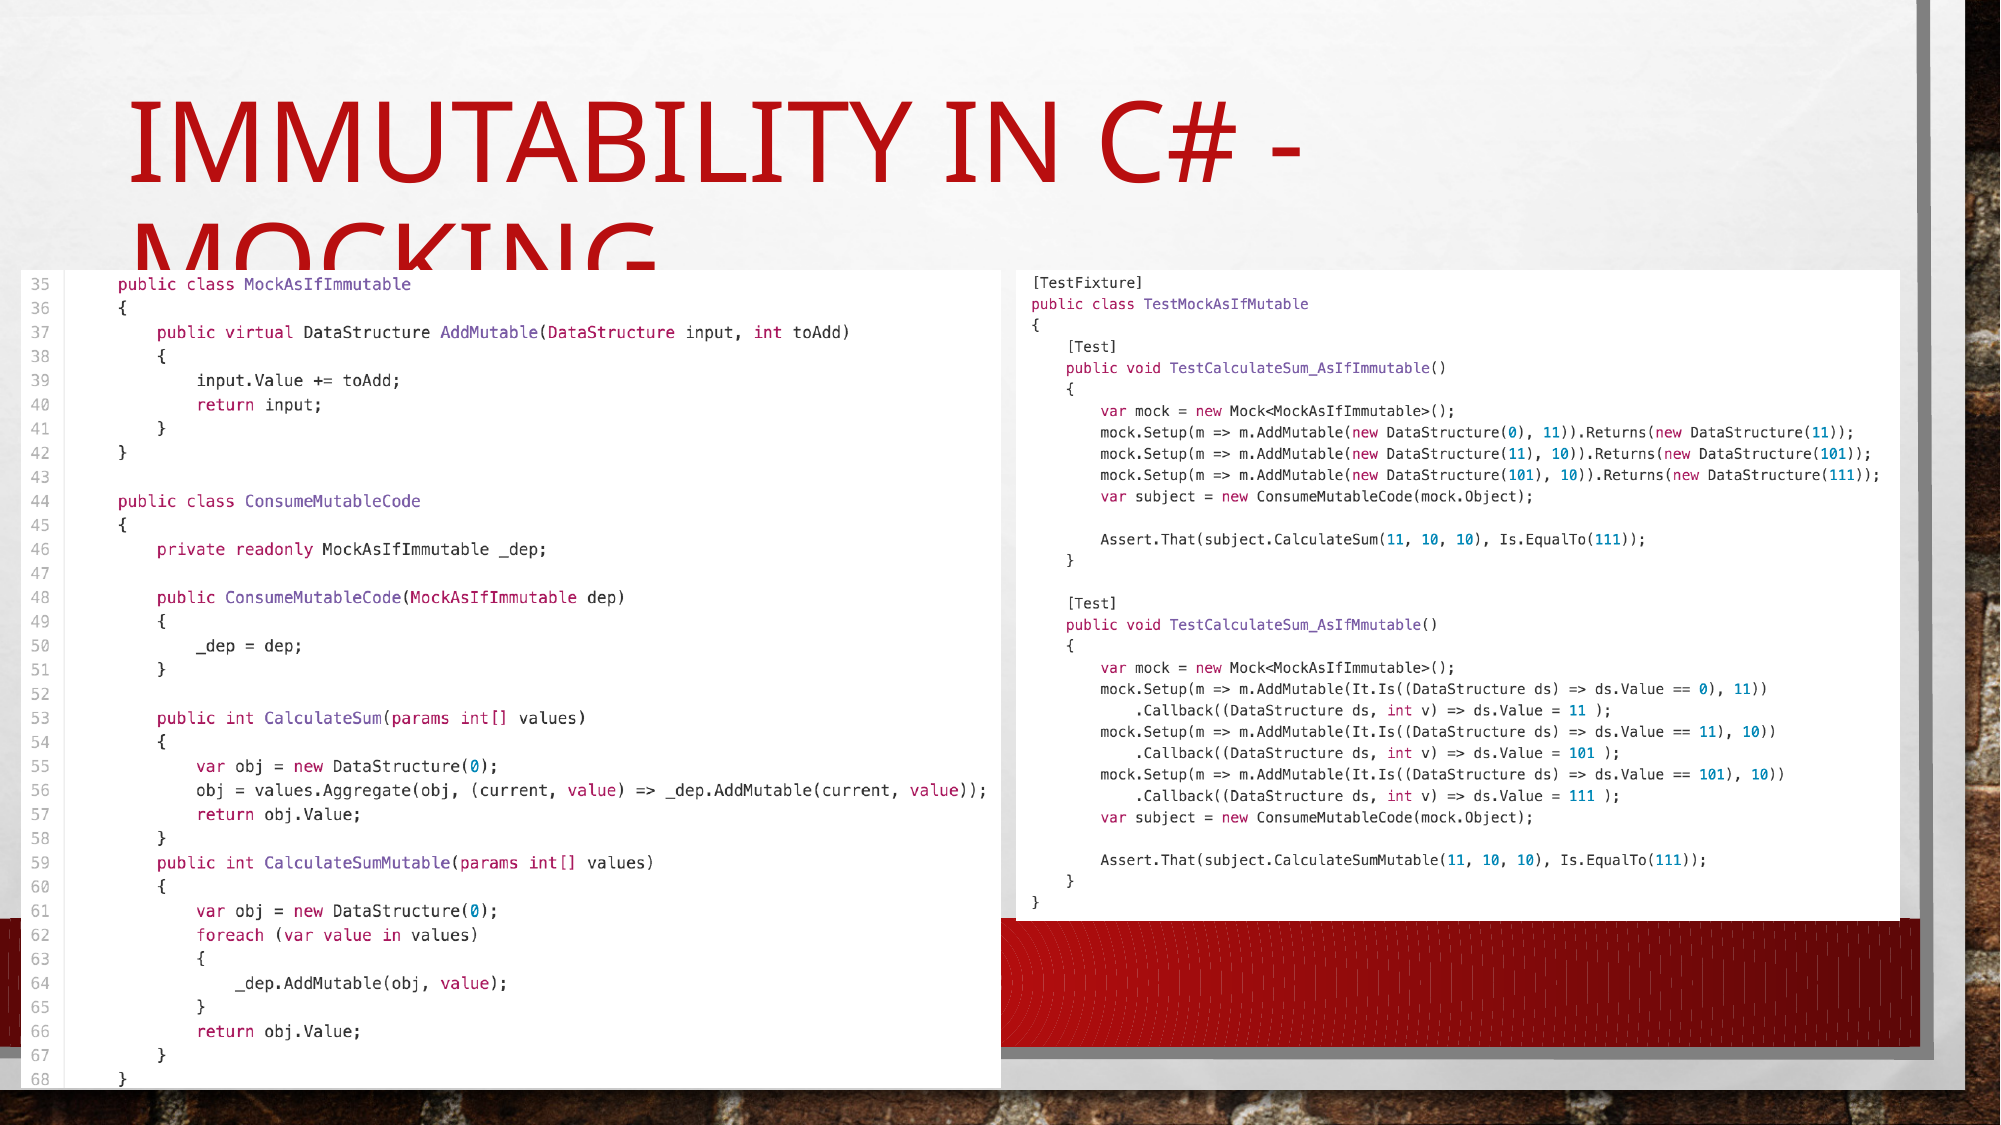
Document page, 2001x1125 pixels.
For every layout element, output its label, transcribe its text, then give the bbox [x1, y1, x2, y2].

picture [0, 0, 2000, 1125]
picture [20, 270, 1002, 1089]
picture [1015, 270, 1900, 921]
title IMMUTABILITY IN C# - MOCKING [112, 112, 1818, 302]
